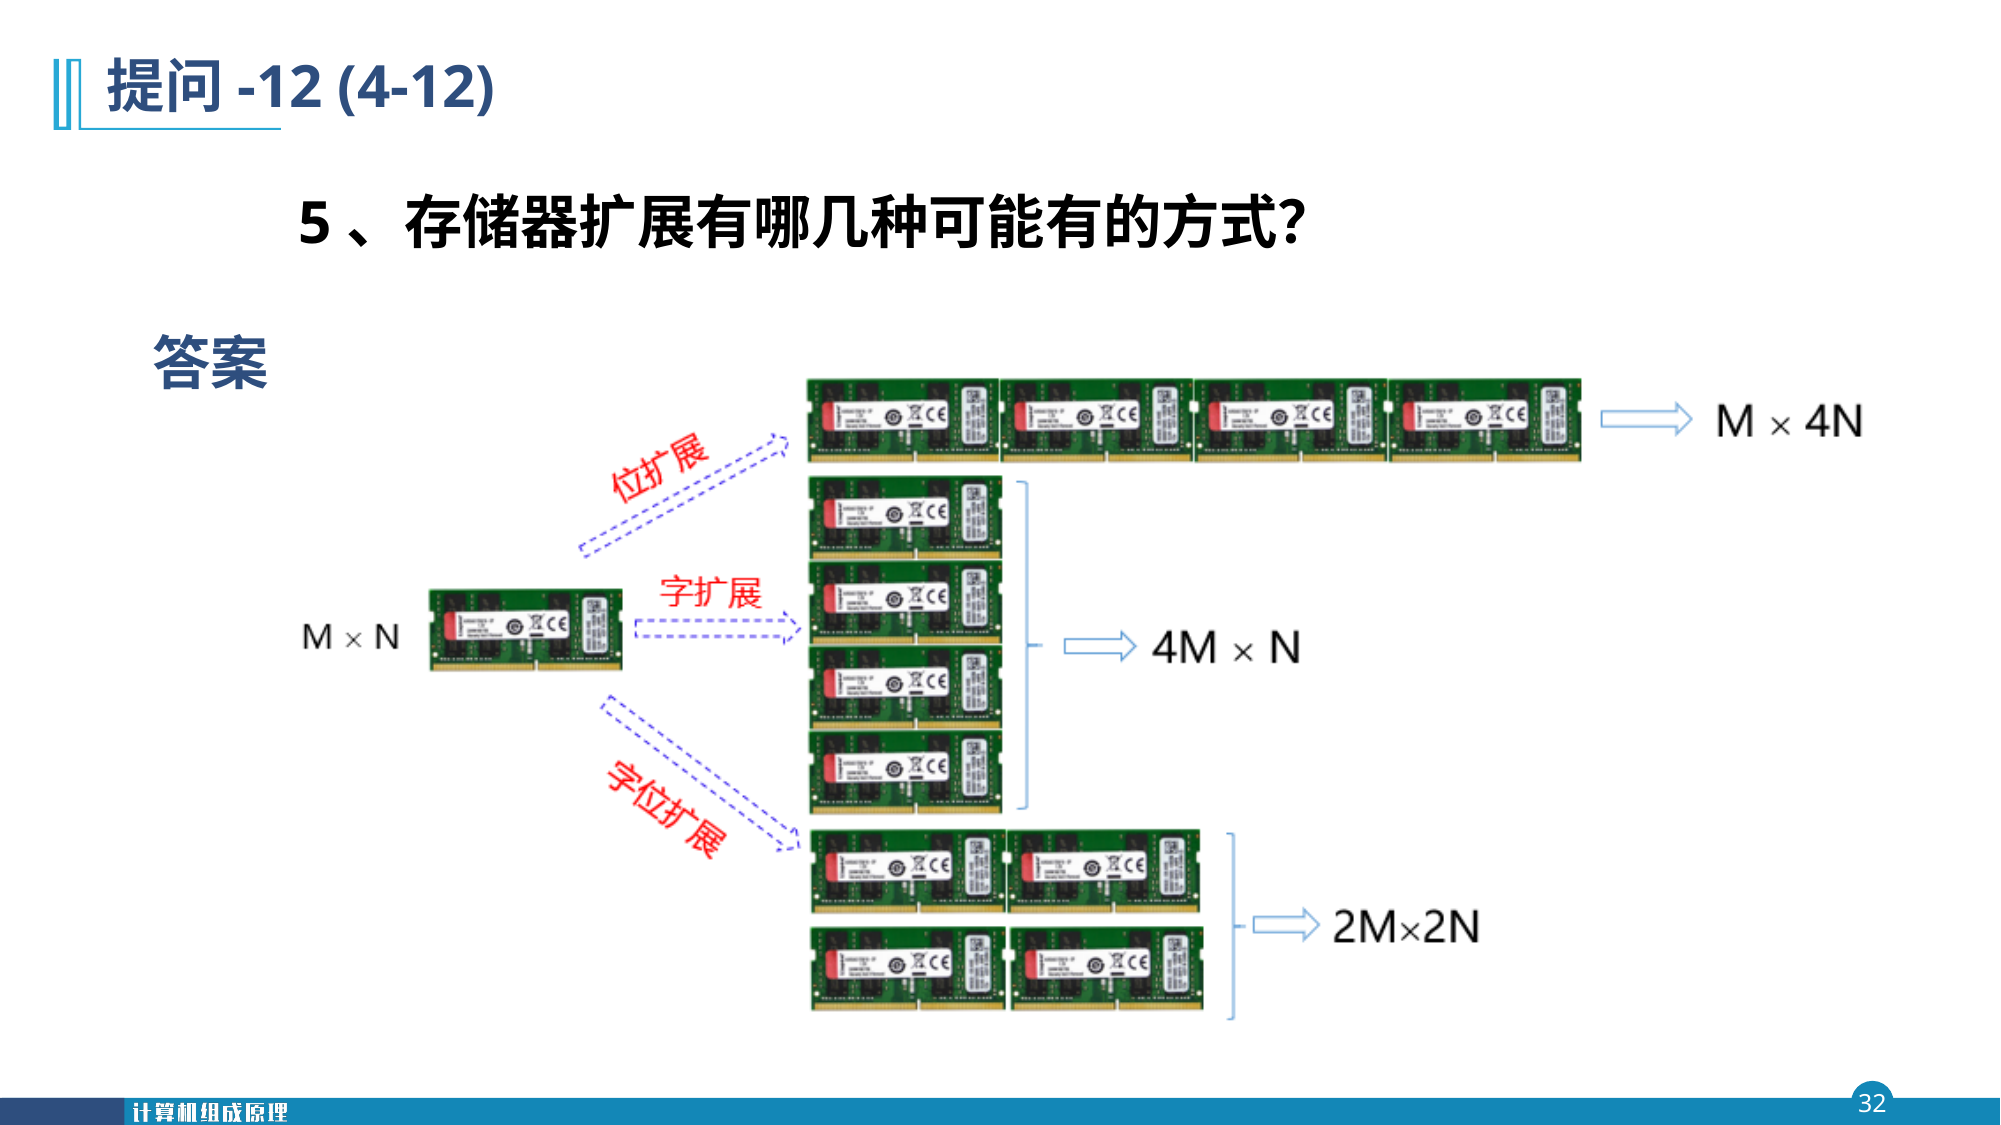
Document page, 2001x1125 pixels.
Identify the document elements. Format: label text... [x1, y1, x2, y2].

text_box 5、存储器扩展有哪几种可能有的方式？ [283, 178, 1807, 263]
picture [298, 315, 1919, 1047]
text_box 答案 [137, 315, 298, 417]
text_box 提问-12 (4-12) [91, 37, 1817, 139]
